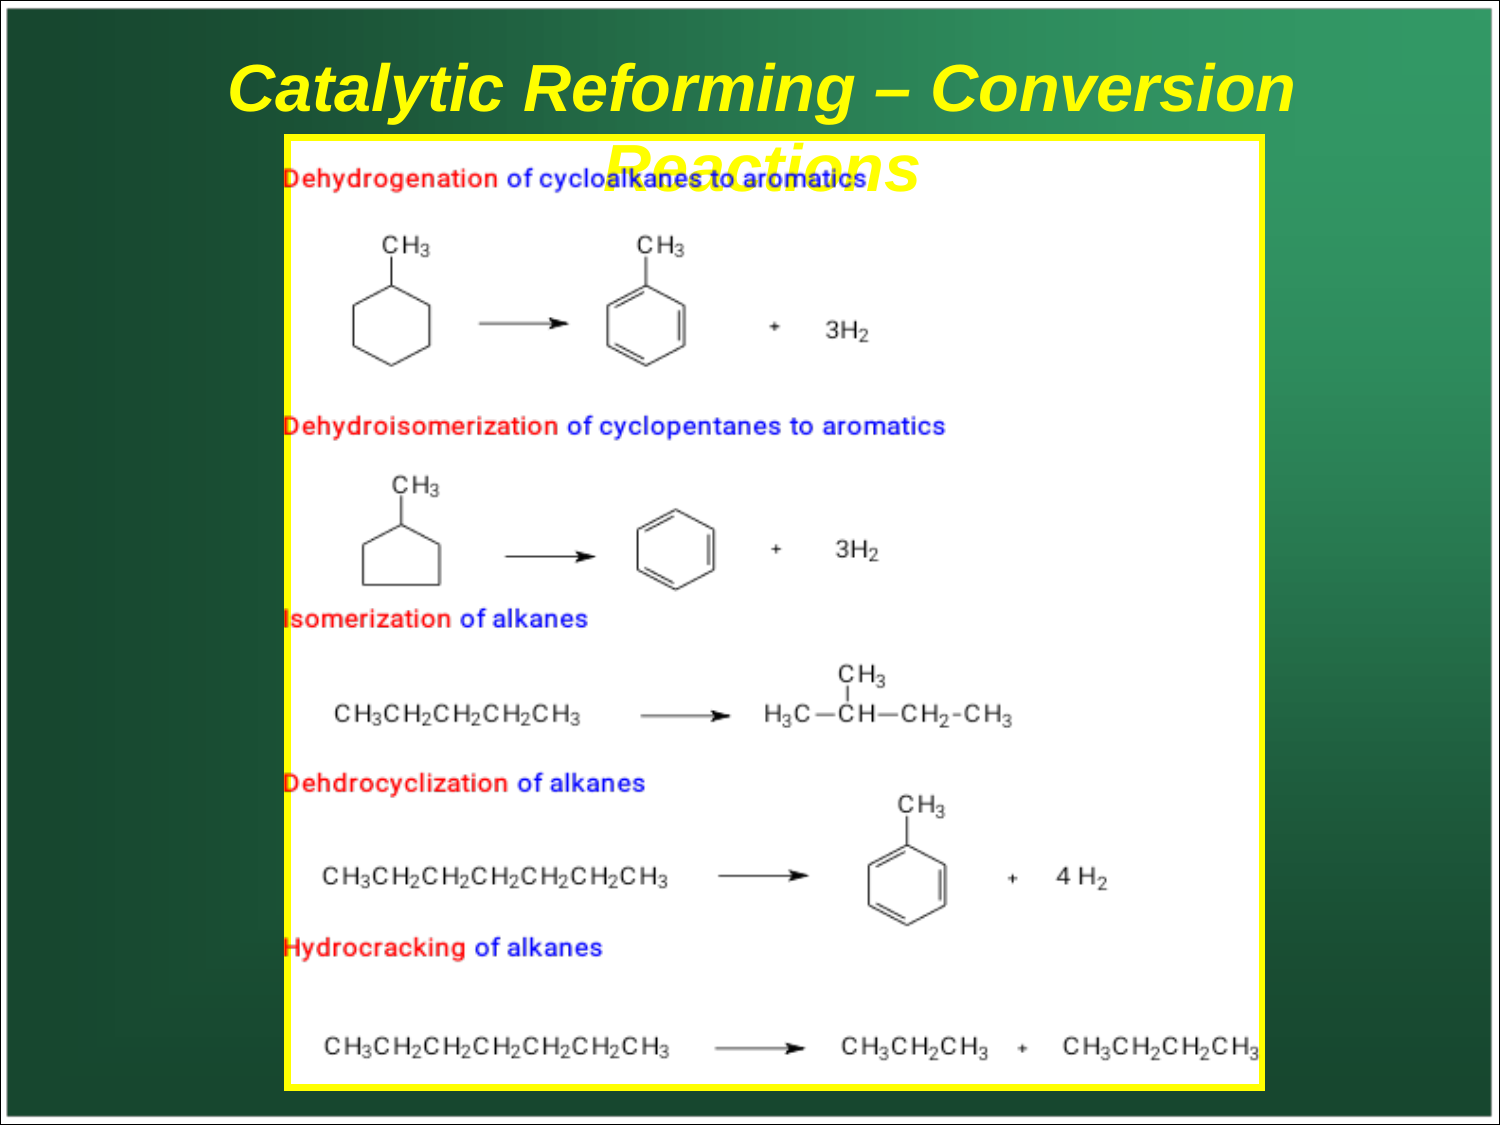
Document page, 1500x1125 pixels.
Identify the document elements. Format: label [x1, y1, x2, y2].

text_box [0, 0, 1500, 1125]
picture [281, 163, 1266, 1071]
